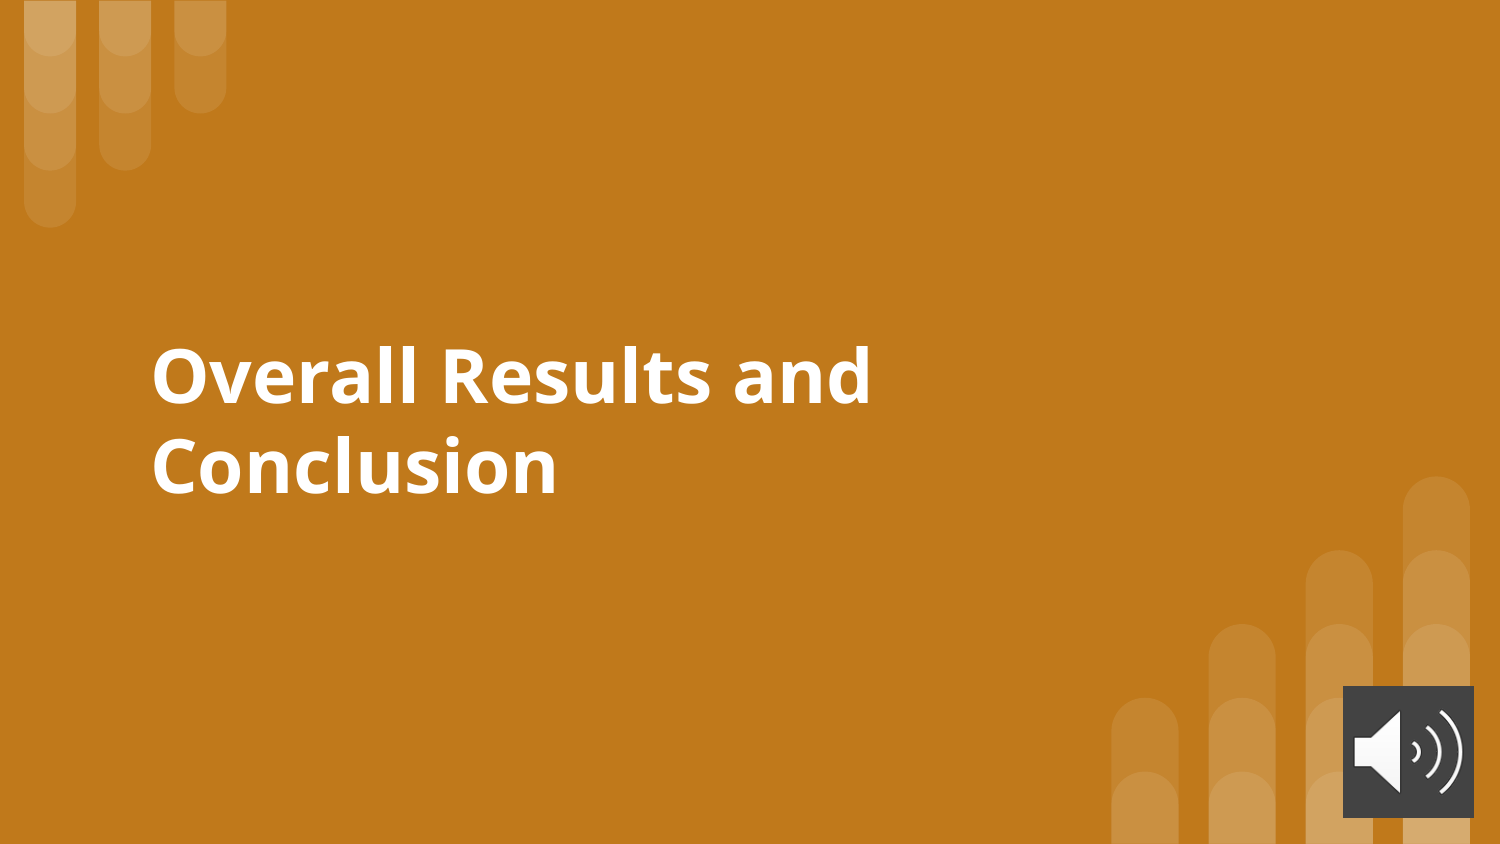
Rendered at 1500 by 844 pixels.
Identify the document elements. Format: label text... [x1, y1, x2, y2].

picture [1341, 685, 1476, 819]
title Overall Results and Conclusion [135, 264, 1097, 572]
